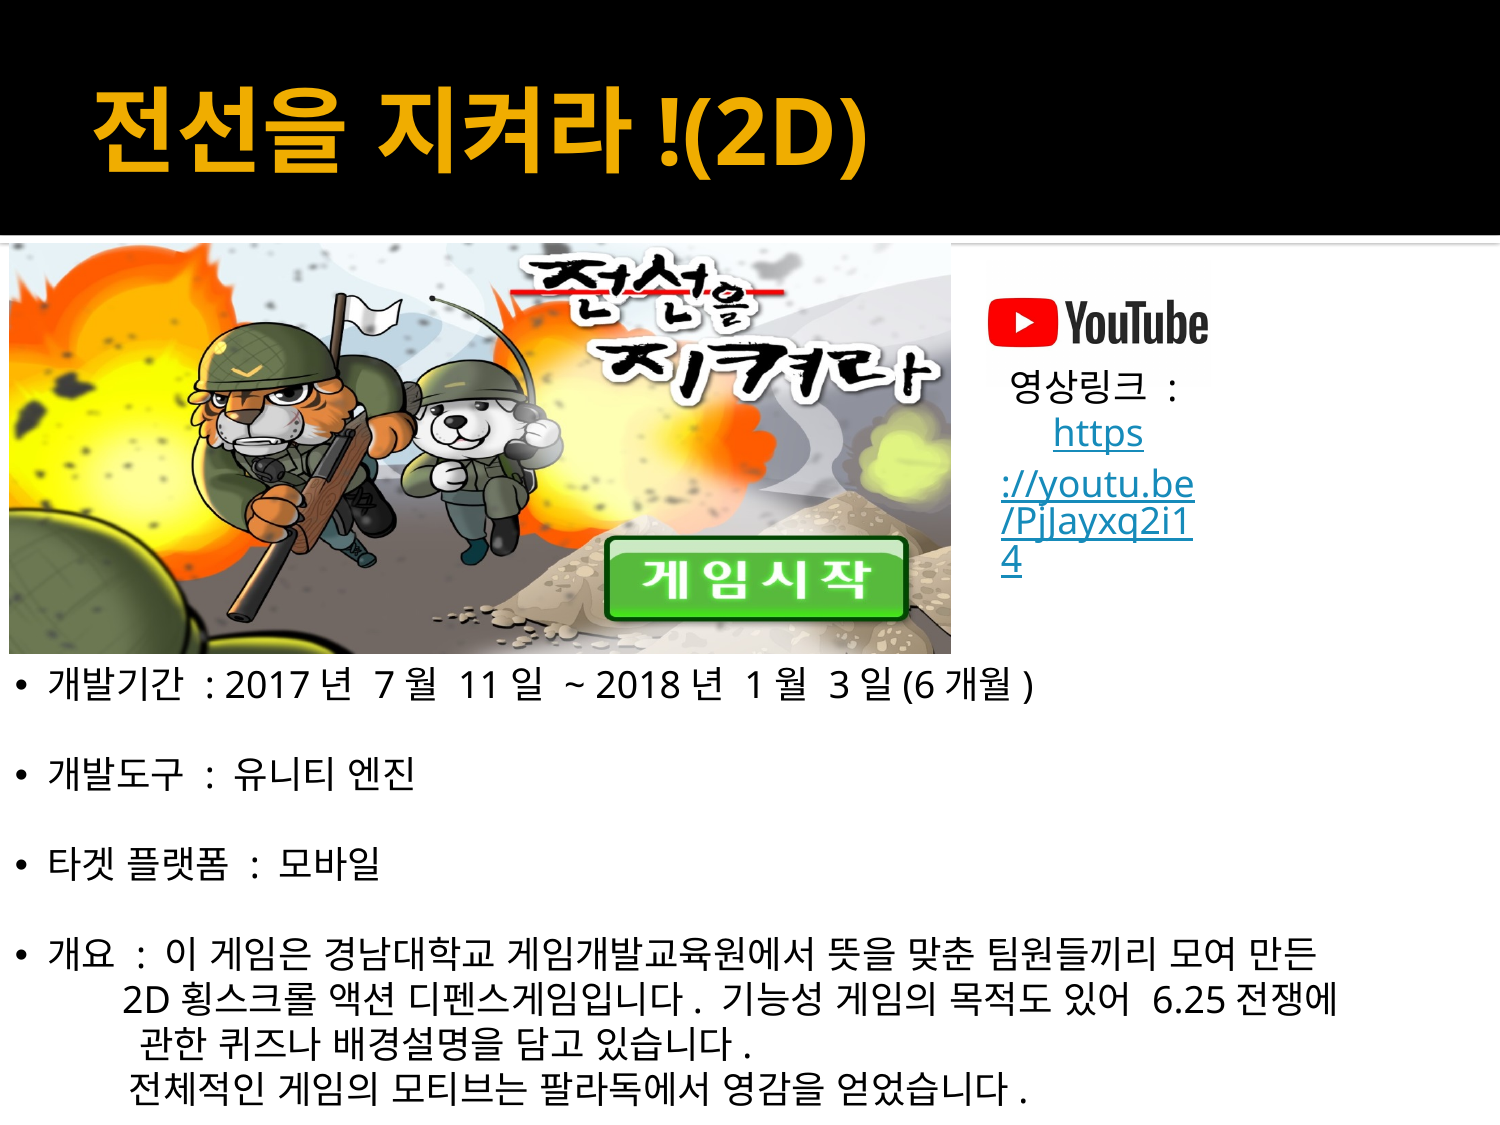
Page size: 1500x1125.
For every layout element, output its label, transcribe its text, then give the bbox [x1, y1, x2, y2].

title 전선을 지켜라!(2D) [75, 25, 1425, 231]
picture [9, 243, 951, 654]
list 개발기간 : 2017년 7월 11일 ~ 2018년 1월 3일(6개월) 개발도구 : 유니티 엔진 타겟 플랫폼 : 모바일 개요 : 이 게임은 경남대학교 게임개발교육원에서 뜻을 맞춘 팀원들끼리 모여 만든 2D횡스크롤 액션 디펜스게임입니다. 기능성 게임의 목적도 있어 6.25전쟁에 관한 퀴즈나 배경설명을 담고 있습니다. 전체적인 게임의 모티브는 팔라독에서 영감을 얻었습니다. [5, 646, 1500, 1125]
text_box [986, 260, 1211, 554]
